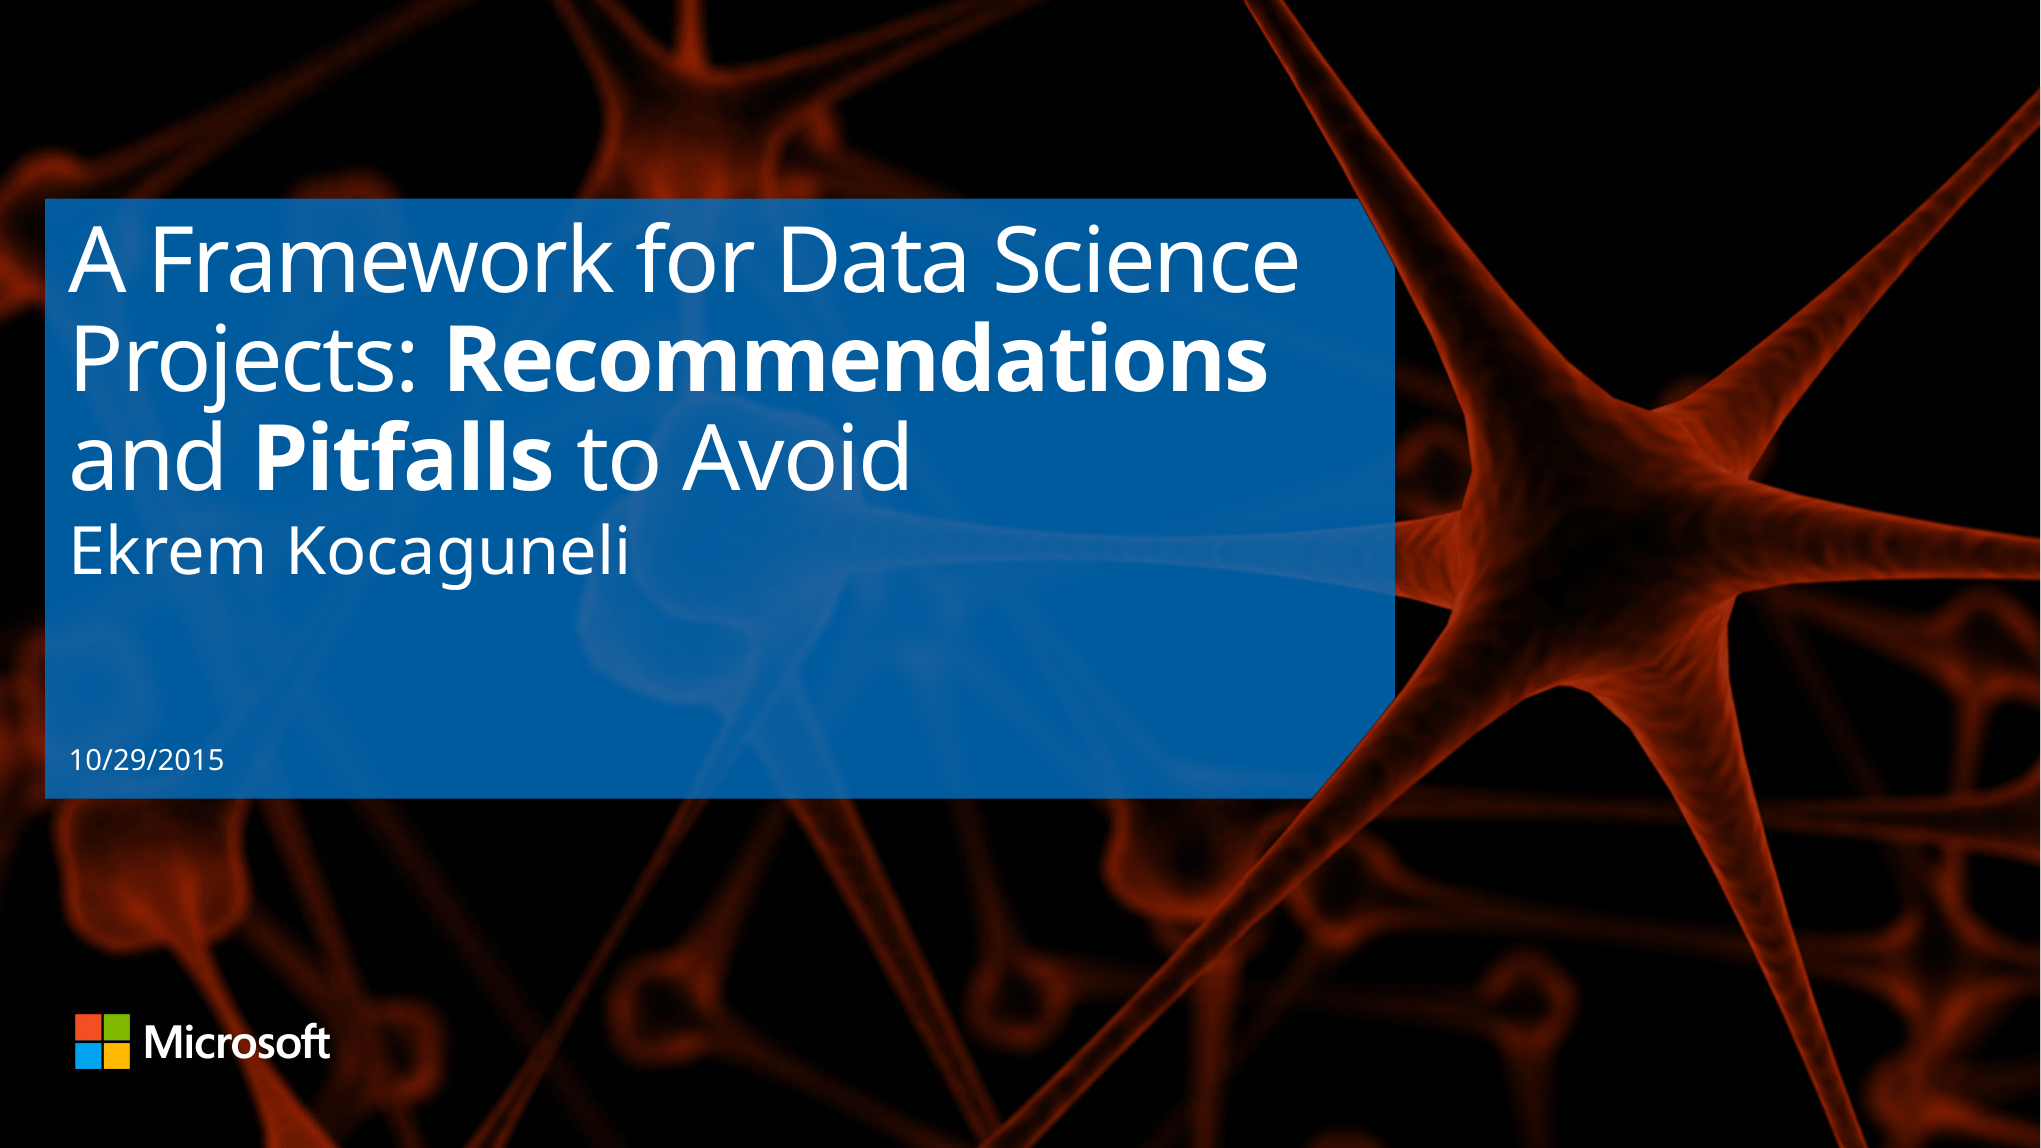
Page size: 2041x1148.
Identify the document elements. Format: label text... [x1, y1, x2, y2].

picture [0, 0, 2041, 1148]
list Ekrem Kocaguneli 10/29/2015 [44, 498, 1395, 799]
title A Framework for Data Science Projects: Recommendations and Pitfalls to Avoid [45, 198, 1396, 499]
